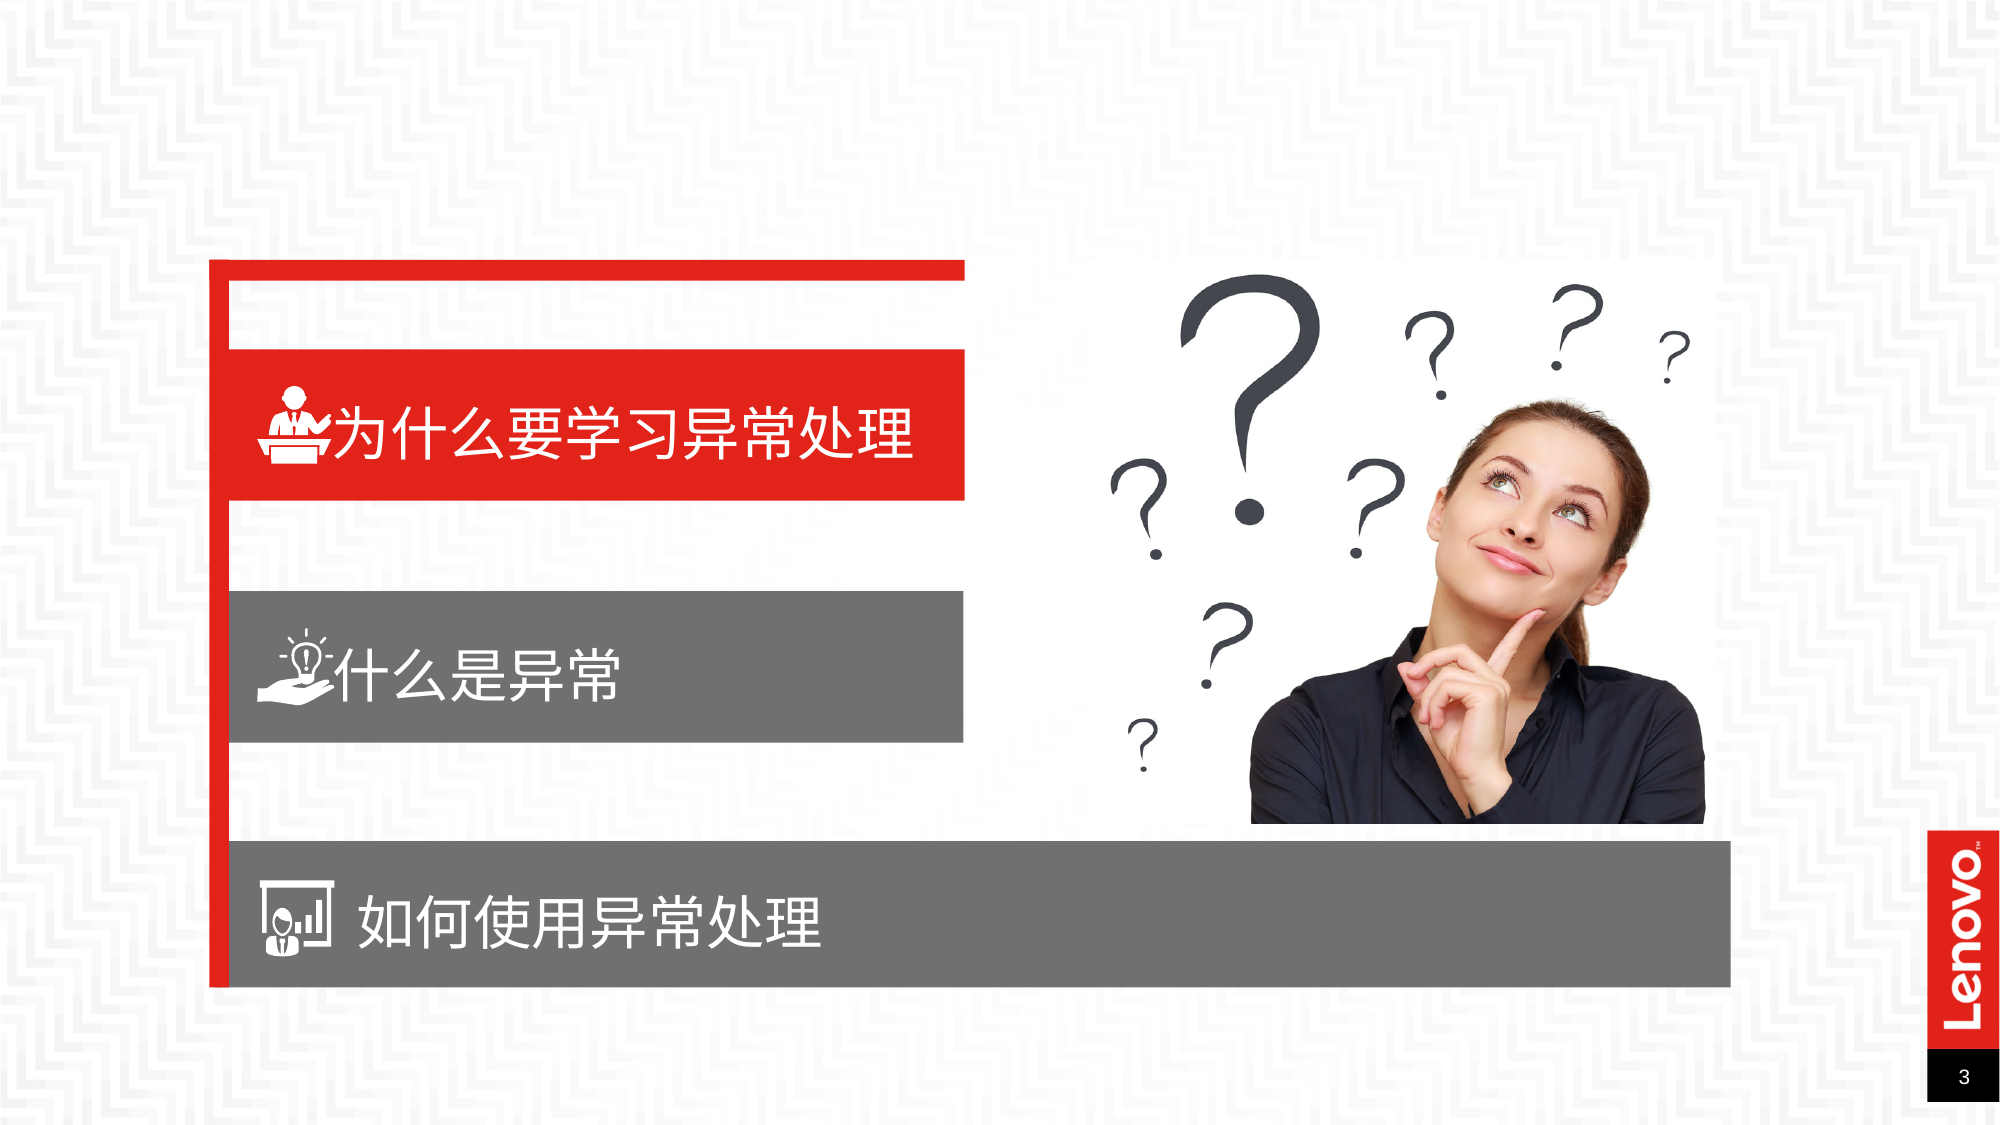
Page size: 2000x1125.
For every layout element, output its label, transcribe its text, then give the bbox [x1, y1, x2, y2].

picture [1928, 831, 2000, 1049]
text_box [259, 880, 335, 947]
picture [0, 0, 2000, 1125]
text_box 如何使用异常处理 [231, 839, 1733, 990]
text_box [268, 410, 332, 436]
text_box [207, 258, 967, 283]
text_box [257, 642, 335, 706]
text_box [266, 907, 299, 957]
text_box 为什么要学习异常处理 [231, 347, 967, 503]
text_box [319, 636, 327, 644]
text_box [287, 636, 295, 644]
text_box 什么是异常 [231, 589, 966, 745]
text_box [207, 283, 231, 990]
text_box [257, 439, 332, 456]
text_box [281, 386, 307, 410]
text_box [270, 447, 318, 464]
